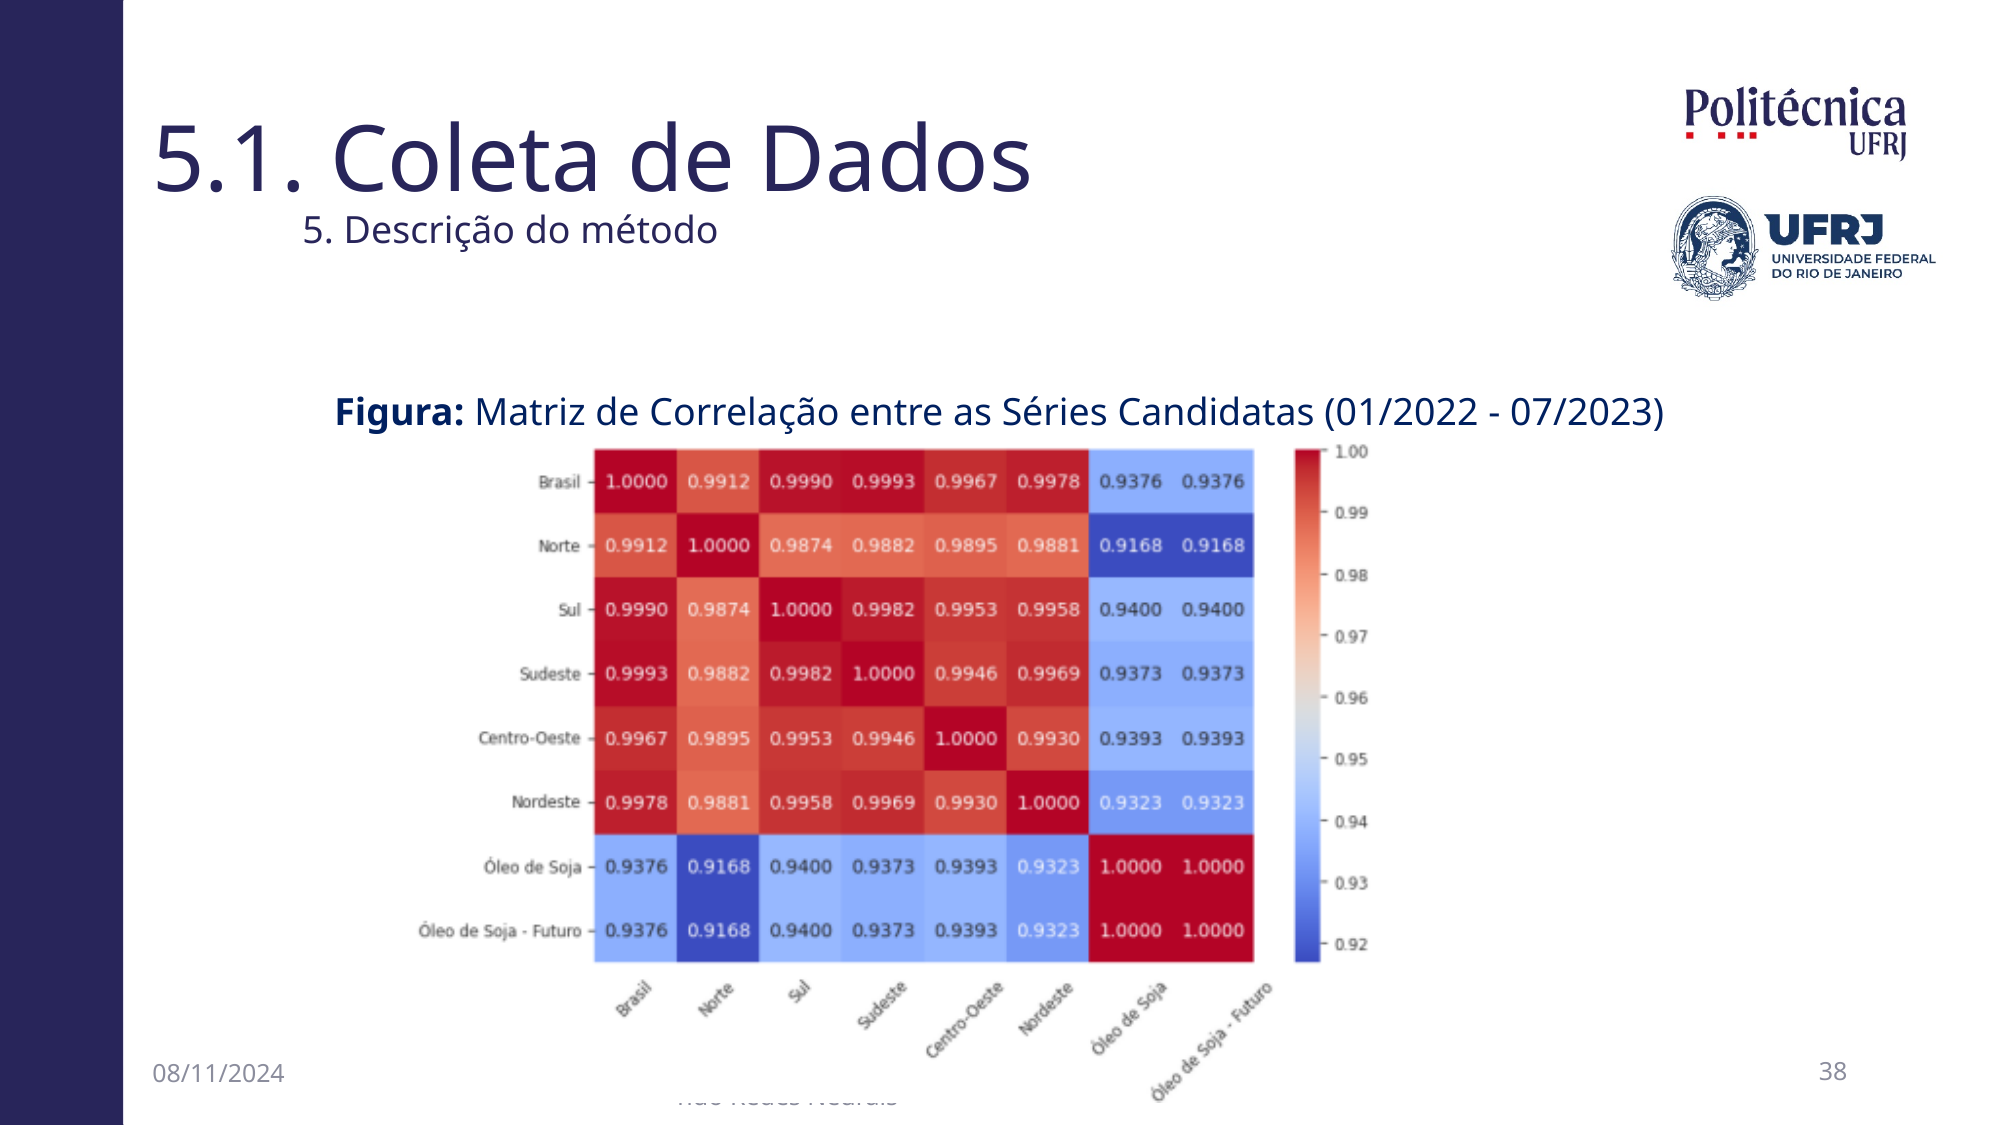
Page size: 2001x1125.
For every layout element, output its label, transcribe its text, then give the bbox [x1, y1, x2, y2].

slide_number 37 [1412, 1042, 1863, 1103]
text_box Figura: Matriz de Correlação entre as Séries Candidatas (01/2022 - 07/2023) [319, 380, 1681, 441]
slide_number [137, 1042, 408, 1103]
picture [0, 0, 2000, 1125]
title 5.1. Coleta de Dados 5. Descrição do método [137, 73, 1645, 291]
